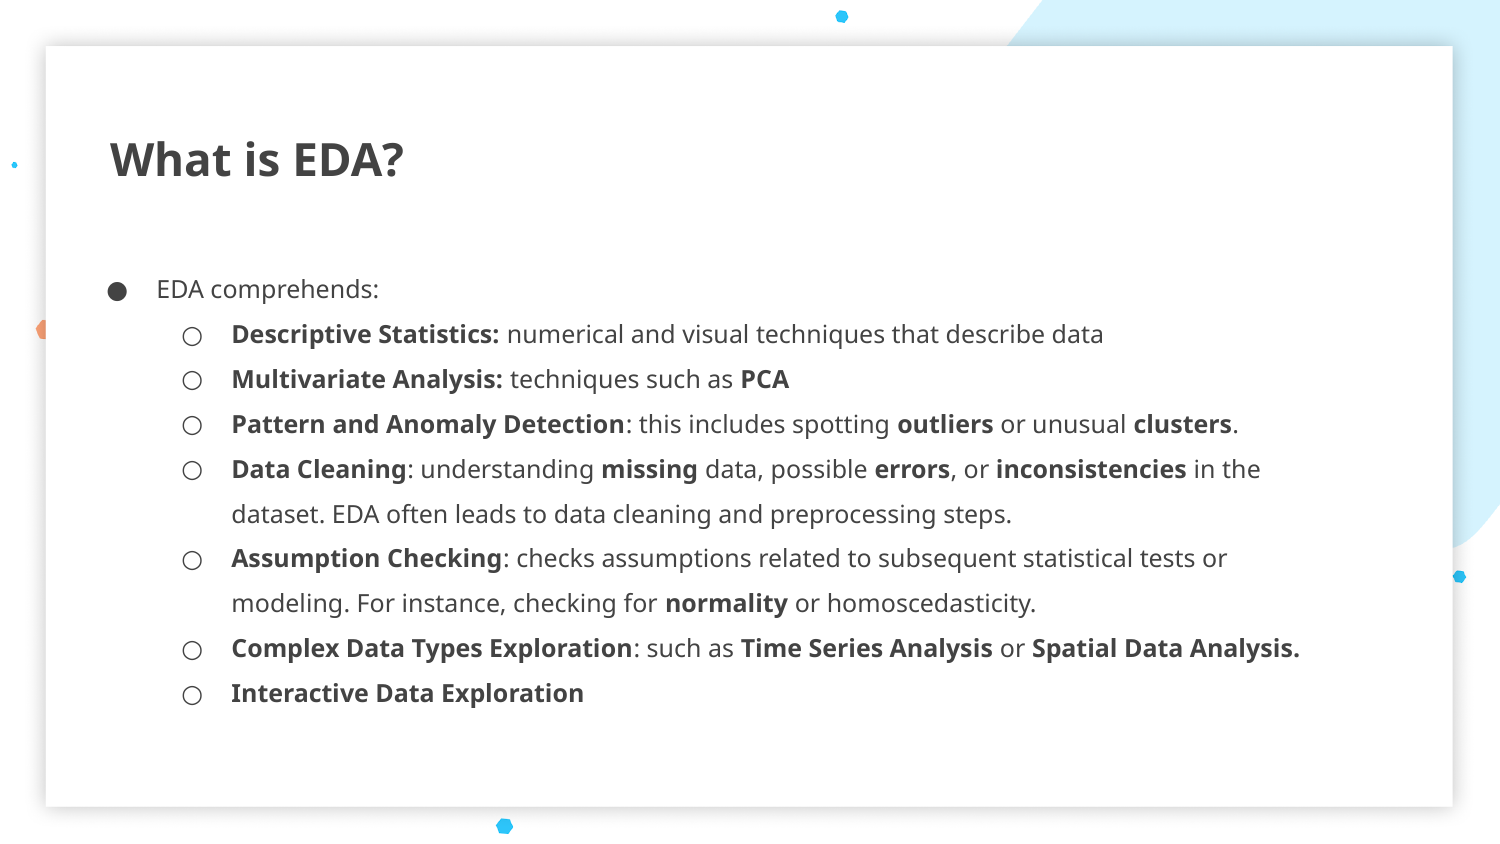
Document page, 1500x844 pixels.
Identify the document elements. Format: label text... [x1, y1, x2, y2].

picture [0, 0, 1500, 844]
text_box EDA comprehends: Descriptive Statistics: numerical and visual techniques that describe data Multivariate Analysis: techniques such as PCA Pattern and Anomaly Detection: this includes spotting outliers or unusual clusters. Data Cleaning: understanding missing data, possible errors, or inconsistencies in the dataset. EDA often leads to data cleaning and preprocessing steps. Assumption Checking: checks assumptions related to subsequent statistical tests or modeling. For instance, checking for normality or homoscedasticity. Complex Data Types Exploration: such as Time Series Analysis or Spatial Data Analysis. Interactive Data Exploration [66, 243, 1320, 723]
text_box What is EDA? [94, 115, 1145, 207]
